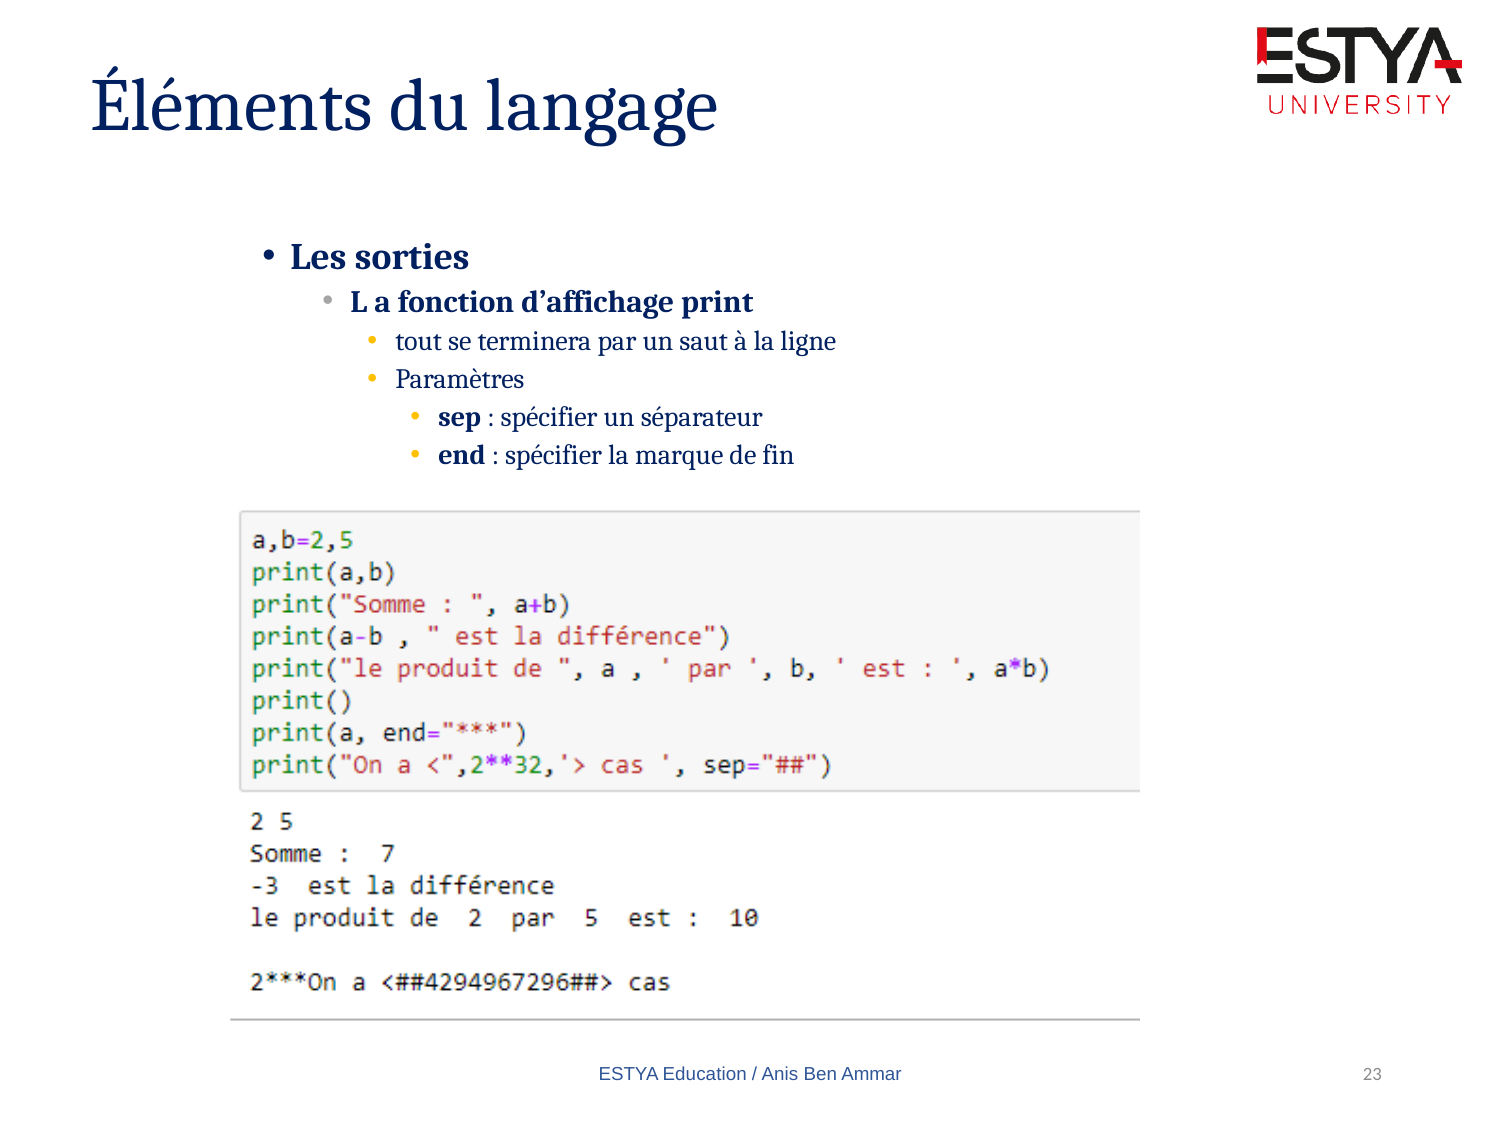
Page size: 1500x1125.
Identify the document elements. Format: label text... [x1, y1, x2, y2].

list Les sorties L a fonction d’affichage print tout se terminera par un saut à la ligne Paramètres sep : spécifier un séparateur end : spécifier la marque de fin [170, 229, 1379, 576]
picture [230, 503, 1140, 1026]
footer ESTYA Education / Anis Ben Ammar [496, 1042, 1004, 1103]
title Éléments du langage [75, 27, 1425, 186]
picture [1257, 27, 1462, 114]
slide_number 23 [1059, 1042, 1397, 1103]
